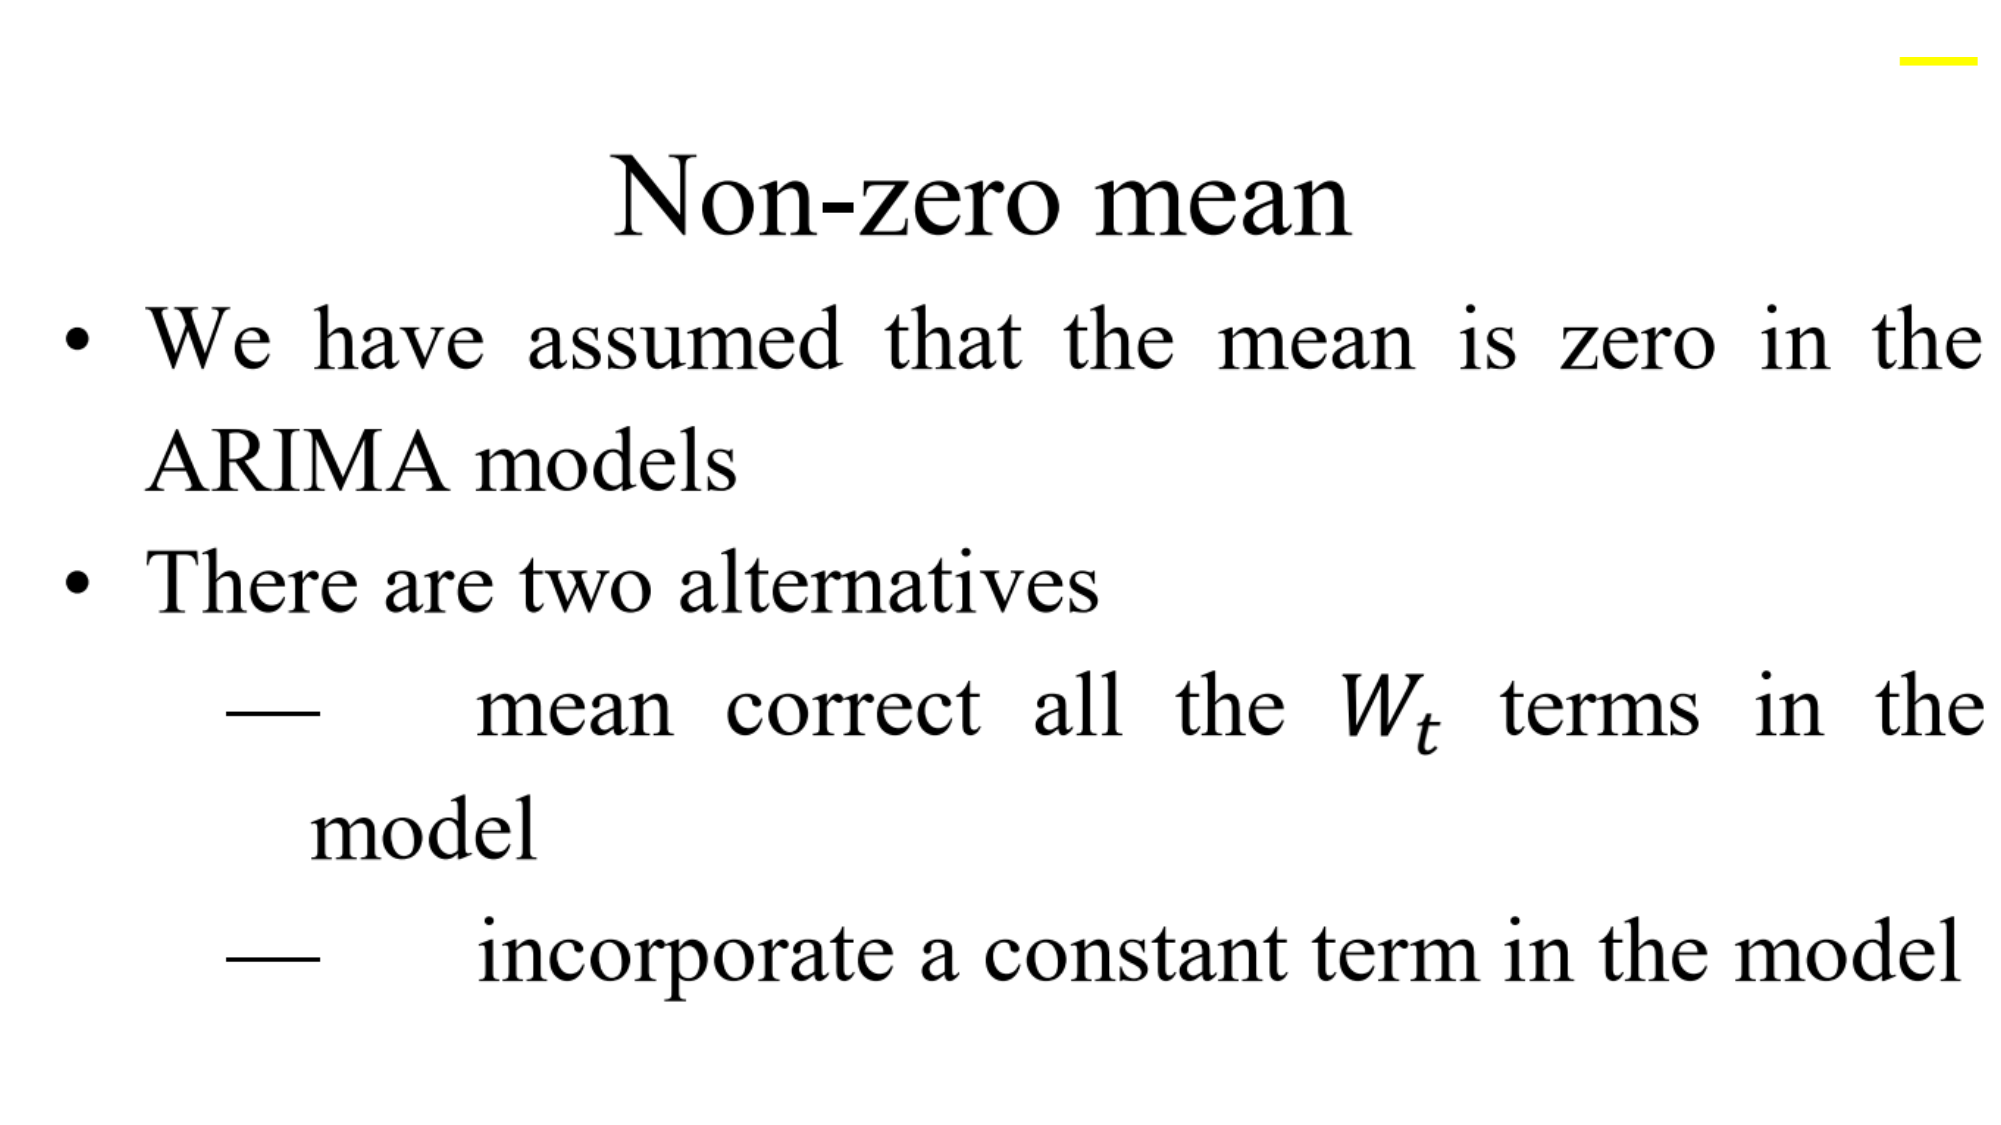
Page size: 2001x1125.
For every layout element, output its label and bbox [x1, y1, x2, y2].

picture [0, 57, 2000, 1068]
